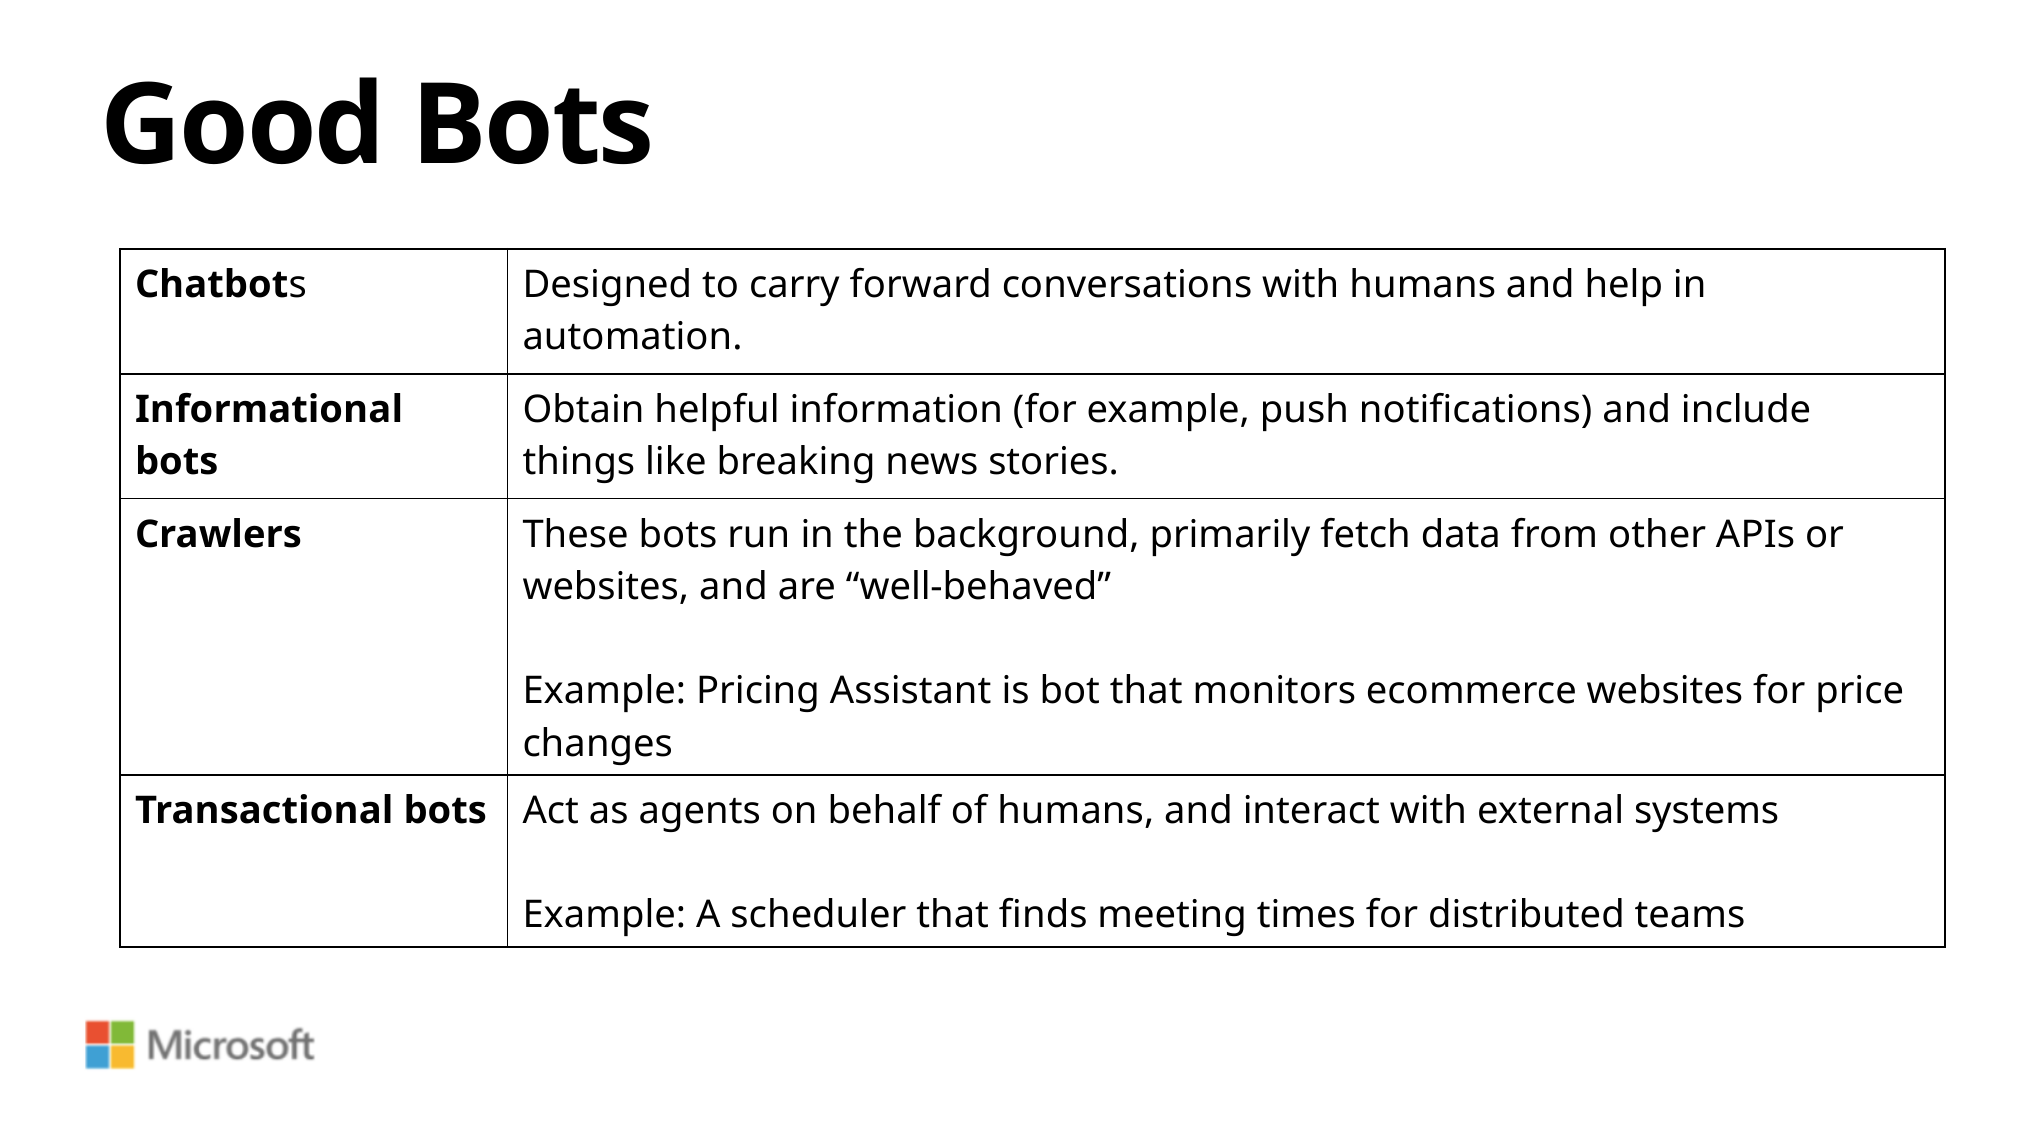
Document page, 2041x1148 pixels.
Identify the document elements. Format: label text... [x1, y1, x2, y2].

table_header Chatbots [121, 250, 507, 373]
table_cell Act as agents on behalf of humans, and interact with external systems Example: A scheduler that finds meeting times for distributed teams [508, 776, 1944, 946]
picture [57, 988, 333, 1087]
table_cell Transactional bots [121, 776, 507, 946]
table_cell These bots run in the background, primarily fetch data from other APIs or websites, and are “well-behaved” Example: Pricing Assistant is bot that monitors ecommerce websites for price changes [508, 499, 1944, 774]
table_header Designed to carry forward conversations with humans and help in automation. [508, 250, 1944, 373]
text_box Good Bots [85, 58, 2036, 210]
table_cell Informational bots [121, 375, 507, 498]
table_cell Crawlers [121, 499, 507, 774]
table_cell Obtain helpful information (for example, push notifications) and include things like breaking news stories. [508, 375, 1944, 498]
